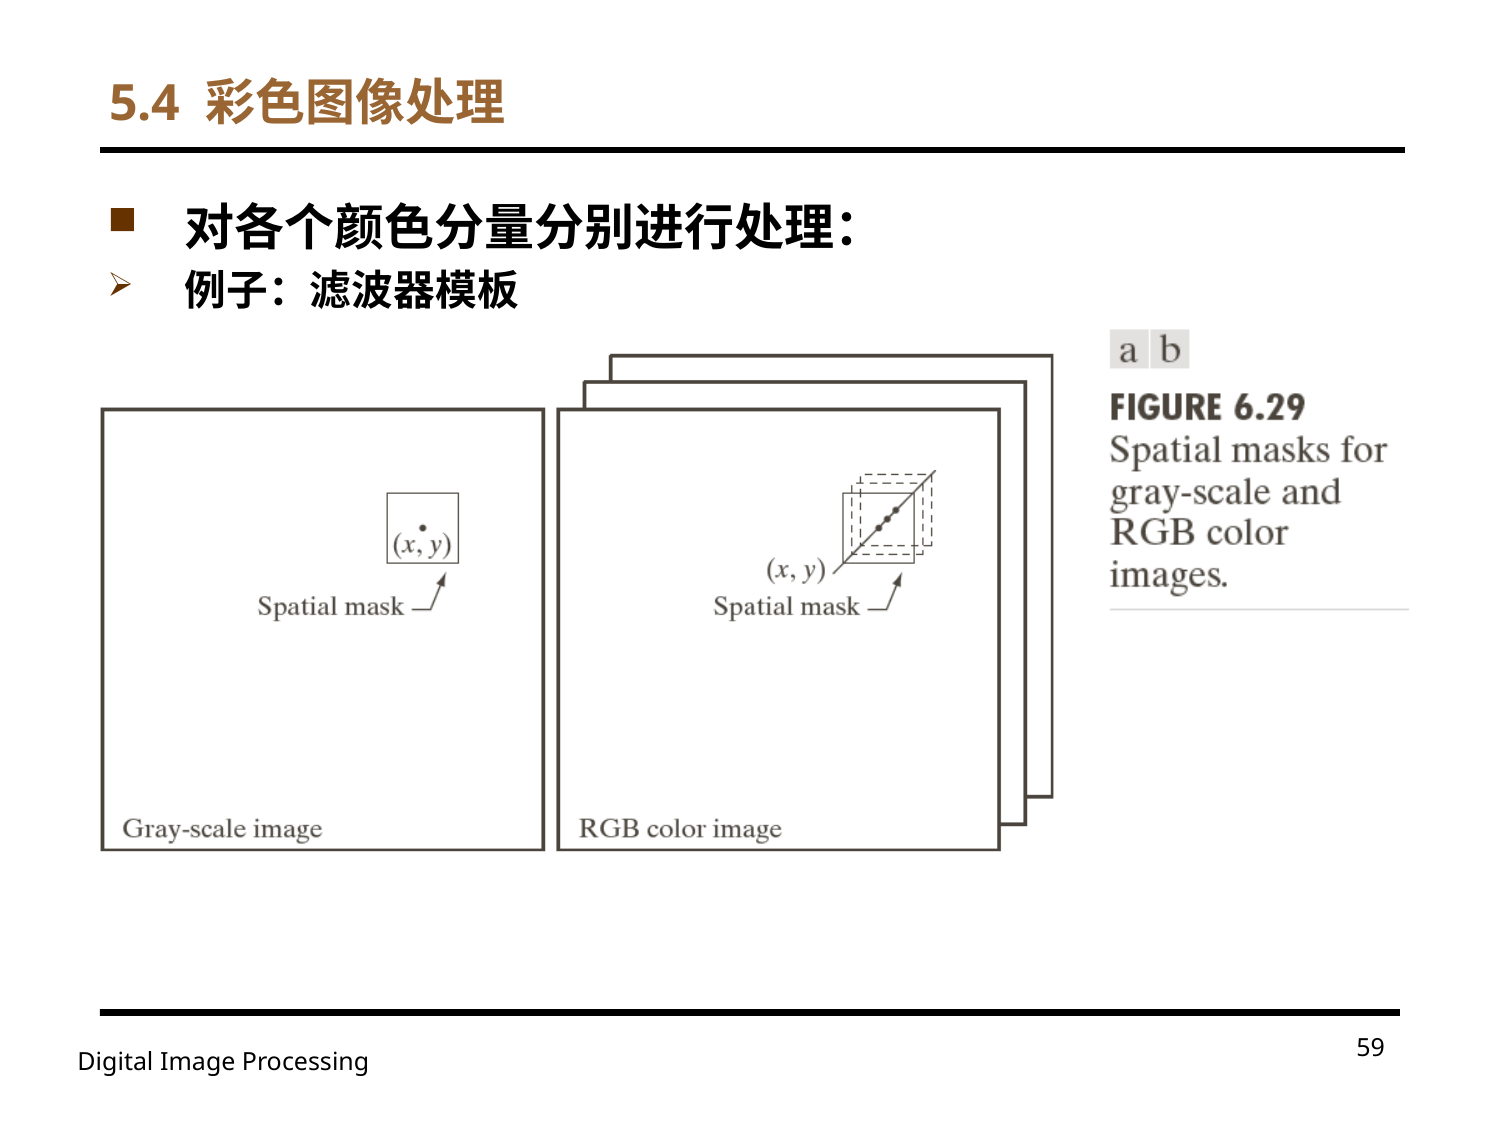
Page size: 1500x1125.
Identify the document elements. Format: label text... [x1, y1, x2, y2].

text_box 对各个颜色分量分别进行处理： 例子：滤波器模板 [93, 187, 1450, 900]
title 5.4 彩色图像处理 [94, 50, 1407, 138]
slide_number Digital Image Processing [62, 1037, 488, 1116]
picture [92, 349, 1061, 855]
slide_number 59 [1074, 1024, 1400, 1103]
picture [1104, 325, 1409, 623]
